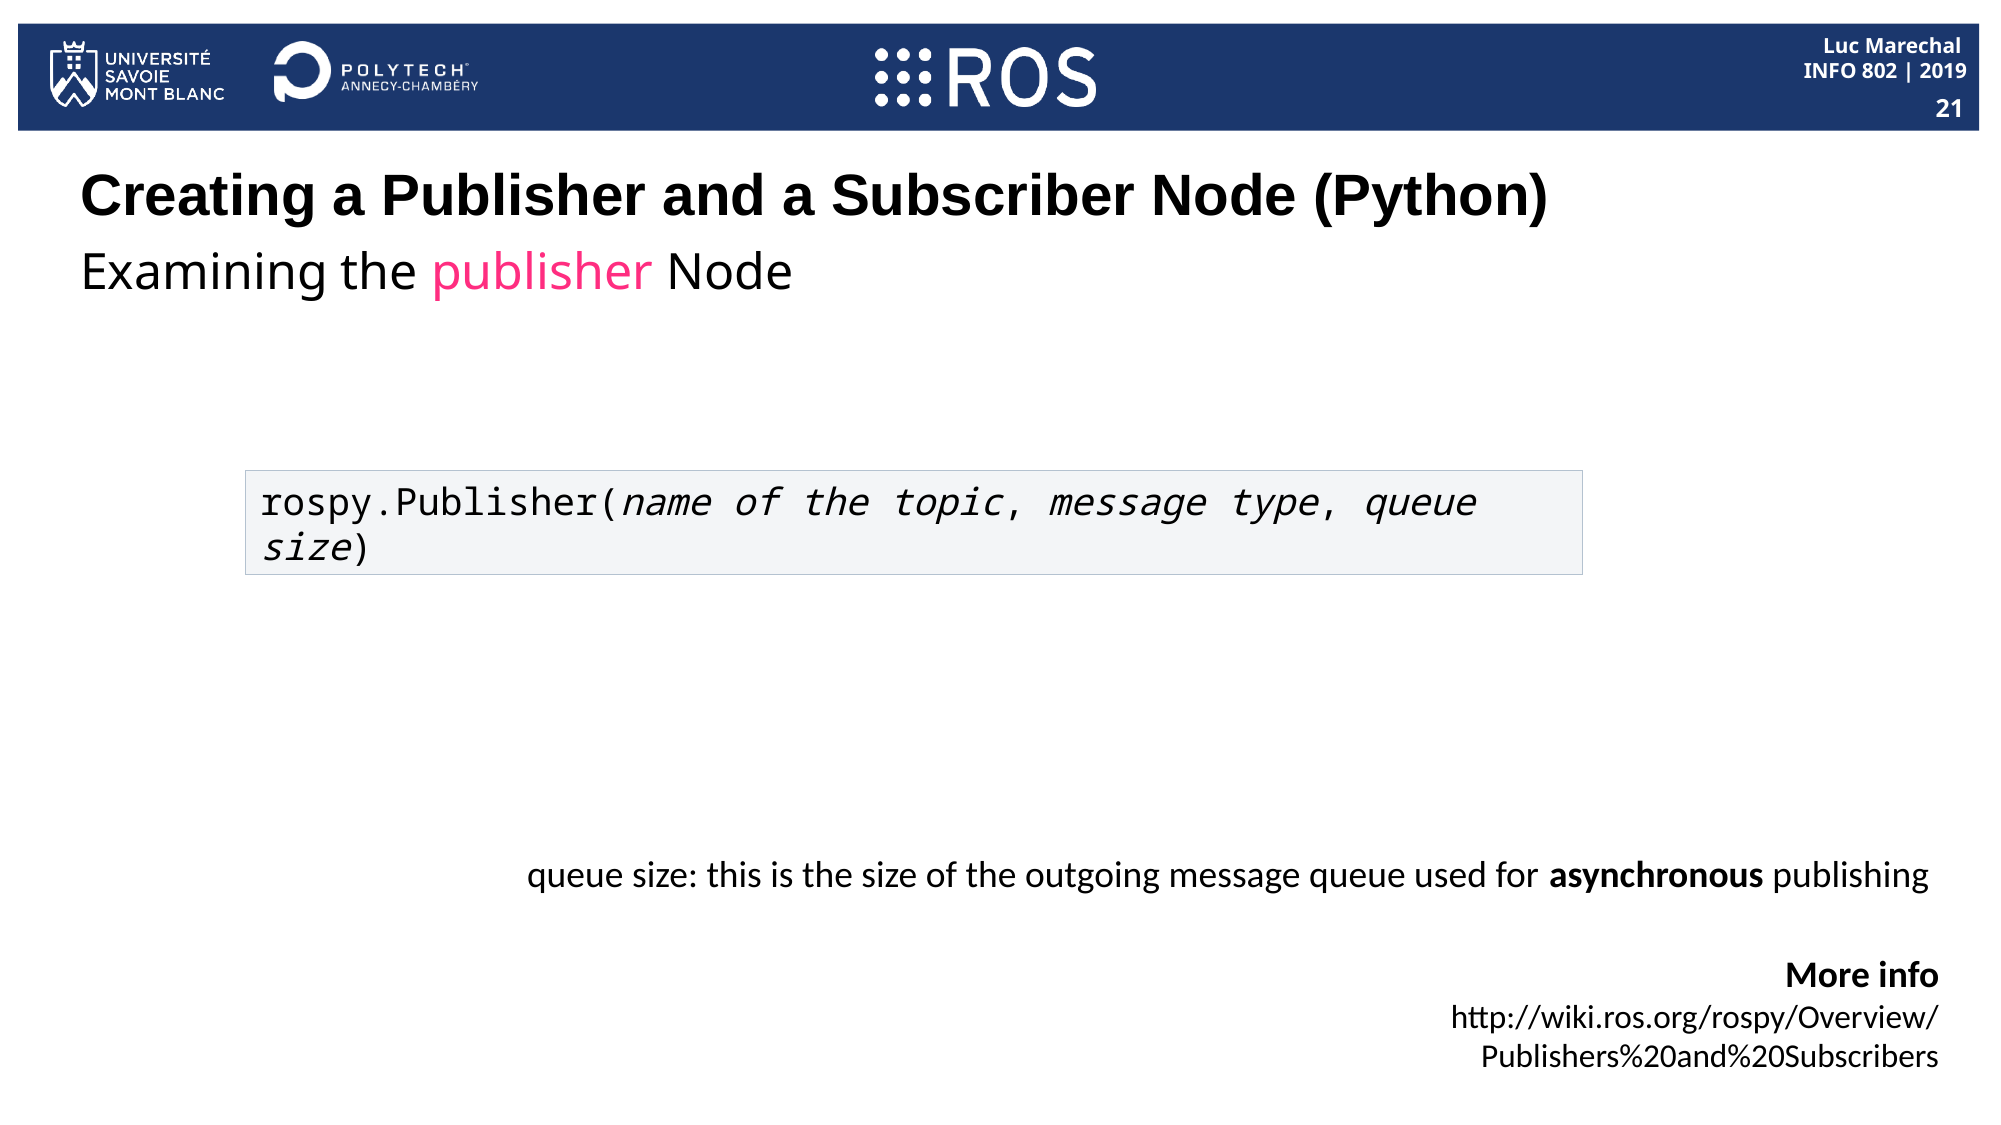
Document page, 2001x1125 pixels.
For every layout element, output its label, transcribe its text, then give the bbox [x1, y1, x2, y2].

picture [50, 41, 224, 107]
text_box rospy.Publisher(name of the topic, message type, queue size) [245, 470, 1583, 575]
picture [875, 47, 1096, 107]
text_box queue size: this is the size of the outgoing message queue used for asynchronous publishing [512, 842, 1955, 903]
picture [274, 41, 478, 102]
text_box Examining the publisher Node [65, 238, 960, 317]
title Creating a Publisher and a Subscriber Node (Python) [65, 154, 1791, 239]
text_box More info http://wiki.ros.org/rospy/Overview/Publishers%20and%20Subscribers [1313, 942, 1955, 1082]
slide_number 21 [1804, 79, 1980, 140]
